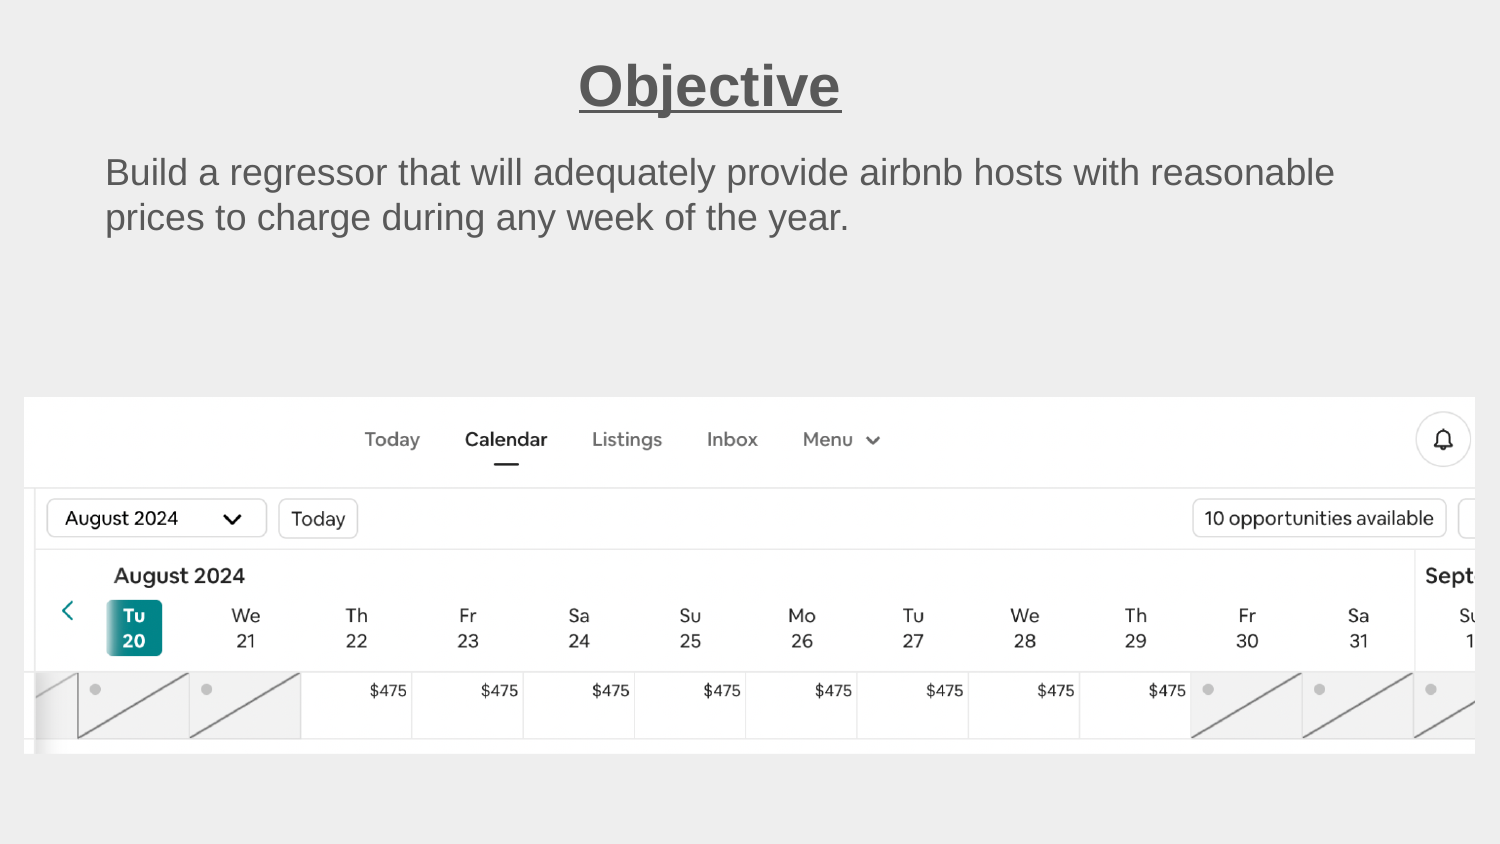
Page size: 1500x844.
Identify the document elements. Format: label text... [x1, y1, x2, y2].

subtitle Objective [11, 33, 1410, 164]
picture [24, 397, 1476, 754]
text_box Build a regressor that will adequately provide airbnb hosts with reasonable prices to charge during any week of the year. [89, 133, 1422, 335]
